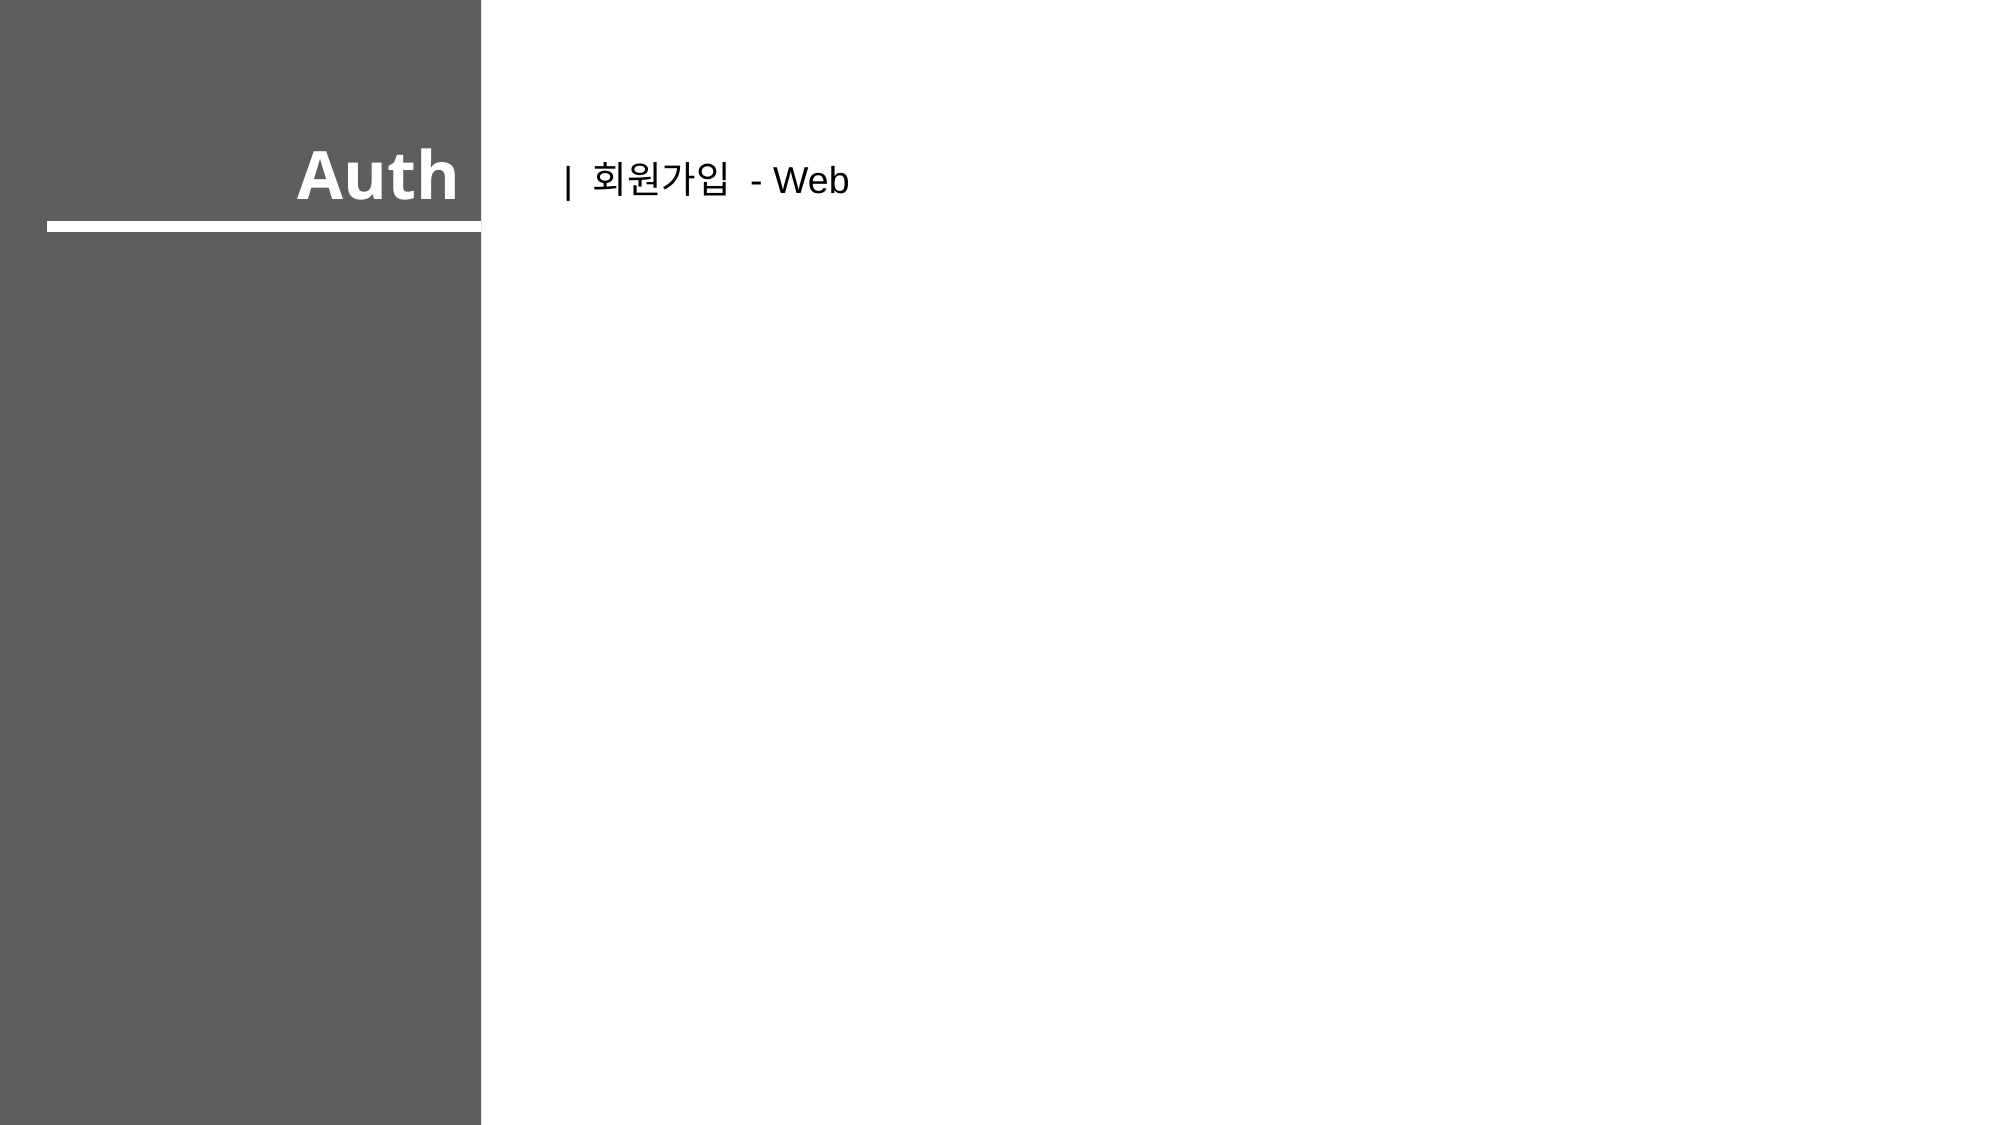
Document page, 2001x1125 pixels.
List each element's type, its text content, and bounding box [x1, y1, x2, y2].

text_box | 회원가입 - Web [548, 148, 865, 209]
text_box [47, 221, 481, 232]
text_box Auth [116, 127, 481, 218]
